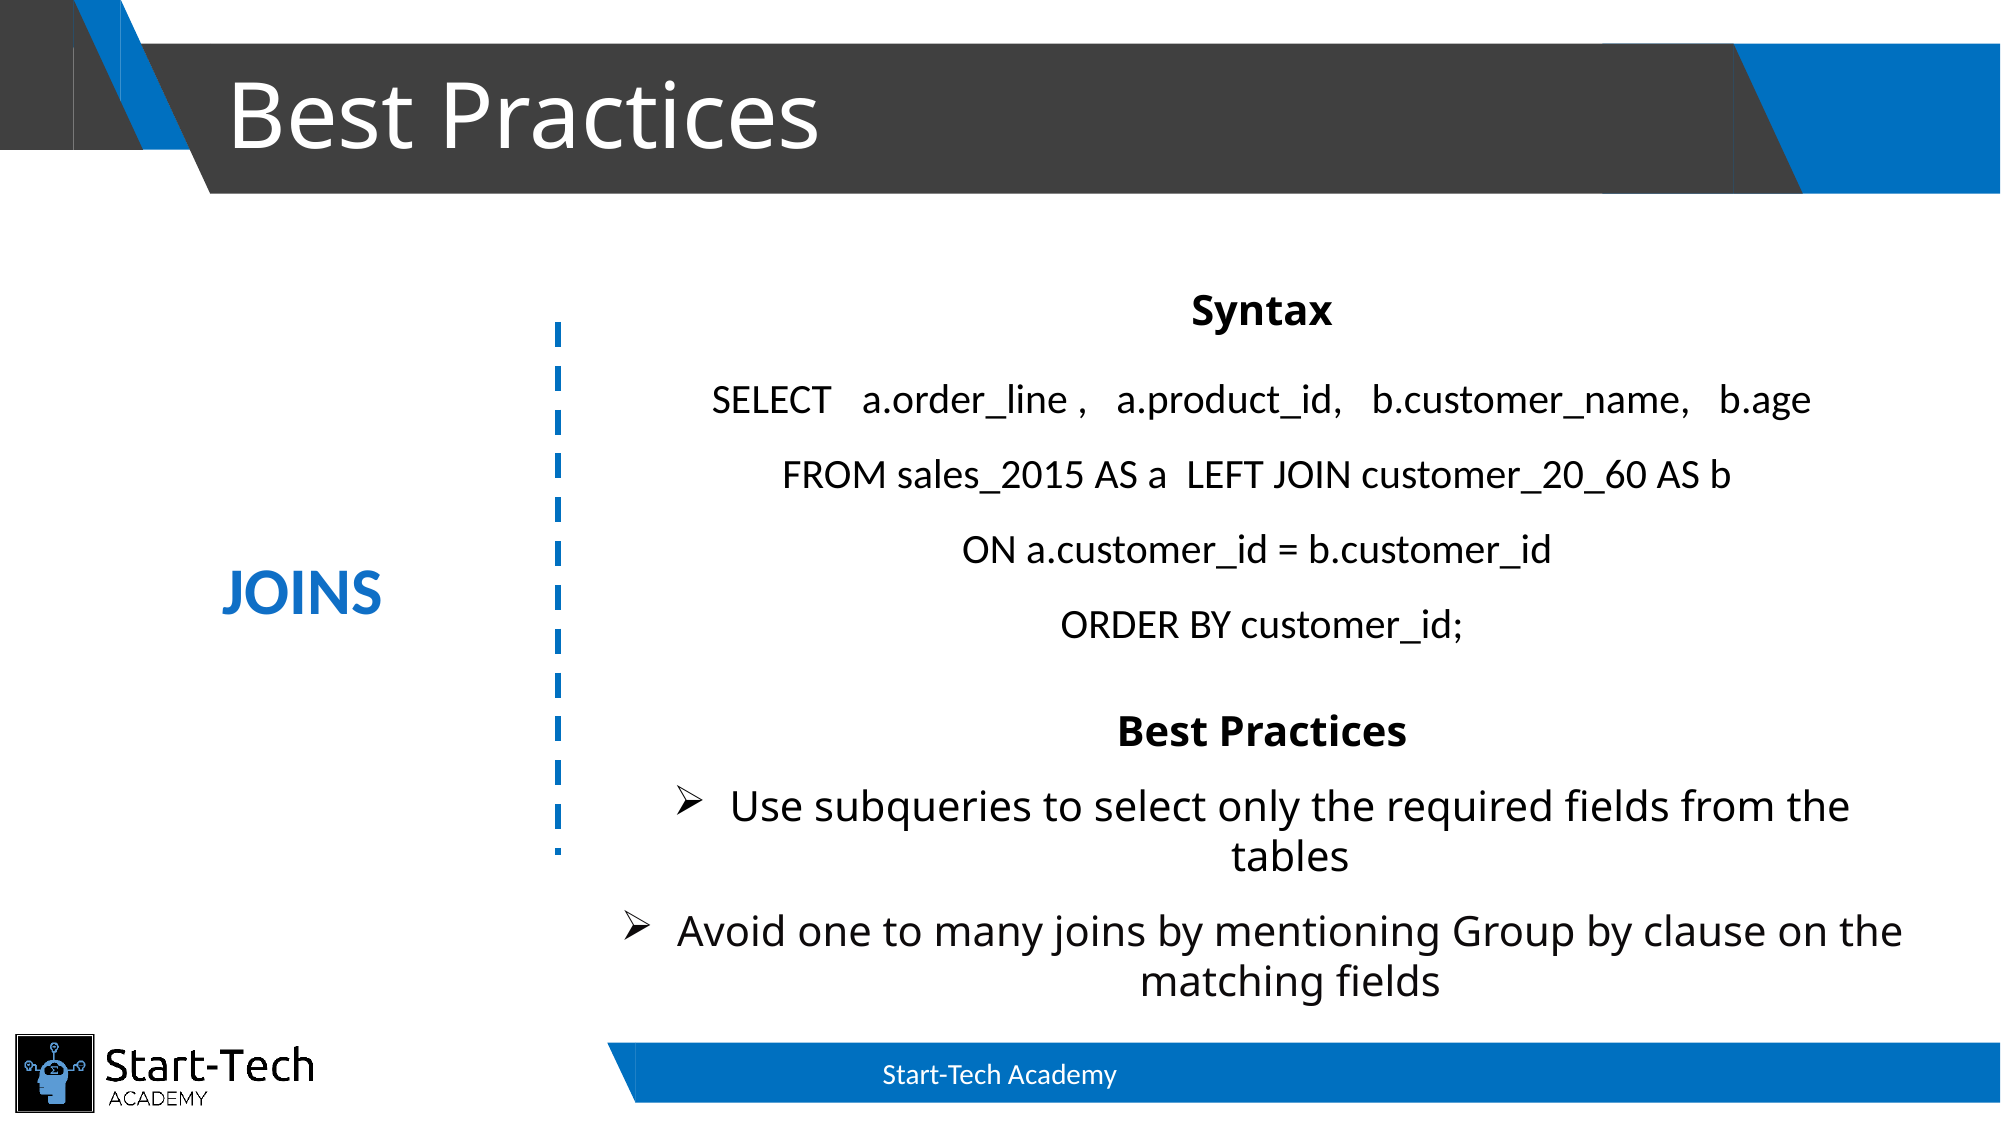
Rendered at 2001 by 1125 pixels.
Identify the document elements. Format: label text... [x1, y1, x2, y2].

text_box JOINS [47, 540, 557, 635]
text_box Best Practices Use subqueries to select only the required fields from the tables Avoid one to many joins by mentioning Group by clause on the matching fields [603, 697, 1921, 1013]
footer Start-Tech Academy [662, 1042, 1338, 1103]
text_box Syntax SELECT a.order_line , a.product_id, b.customer_name, b.age FROM sales_2015 AS a LEFT JOIN customer_20_60 AS b ON a.customer_id = b.customer_id ORDER BY customer_id; [603, 276, 1921, 654]
title Best Practices [211, 9, 1734, 228]
picture [5, 1023, 333, 1123]
